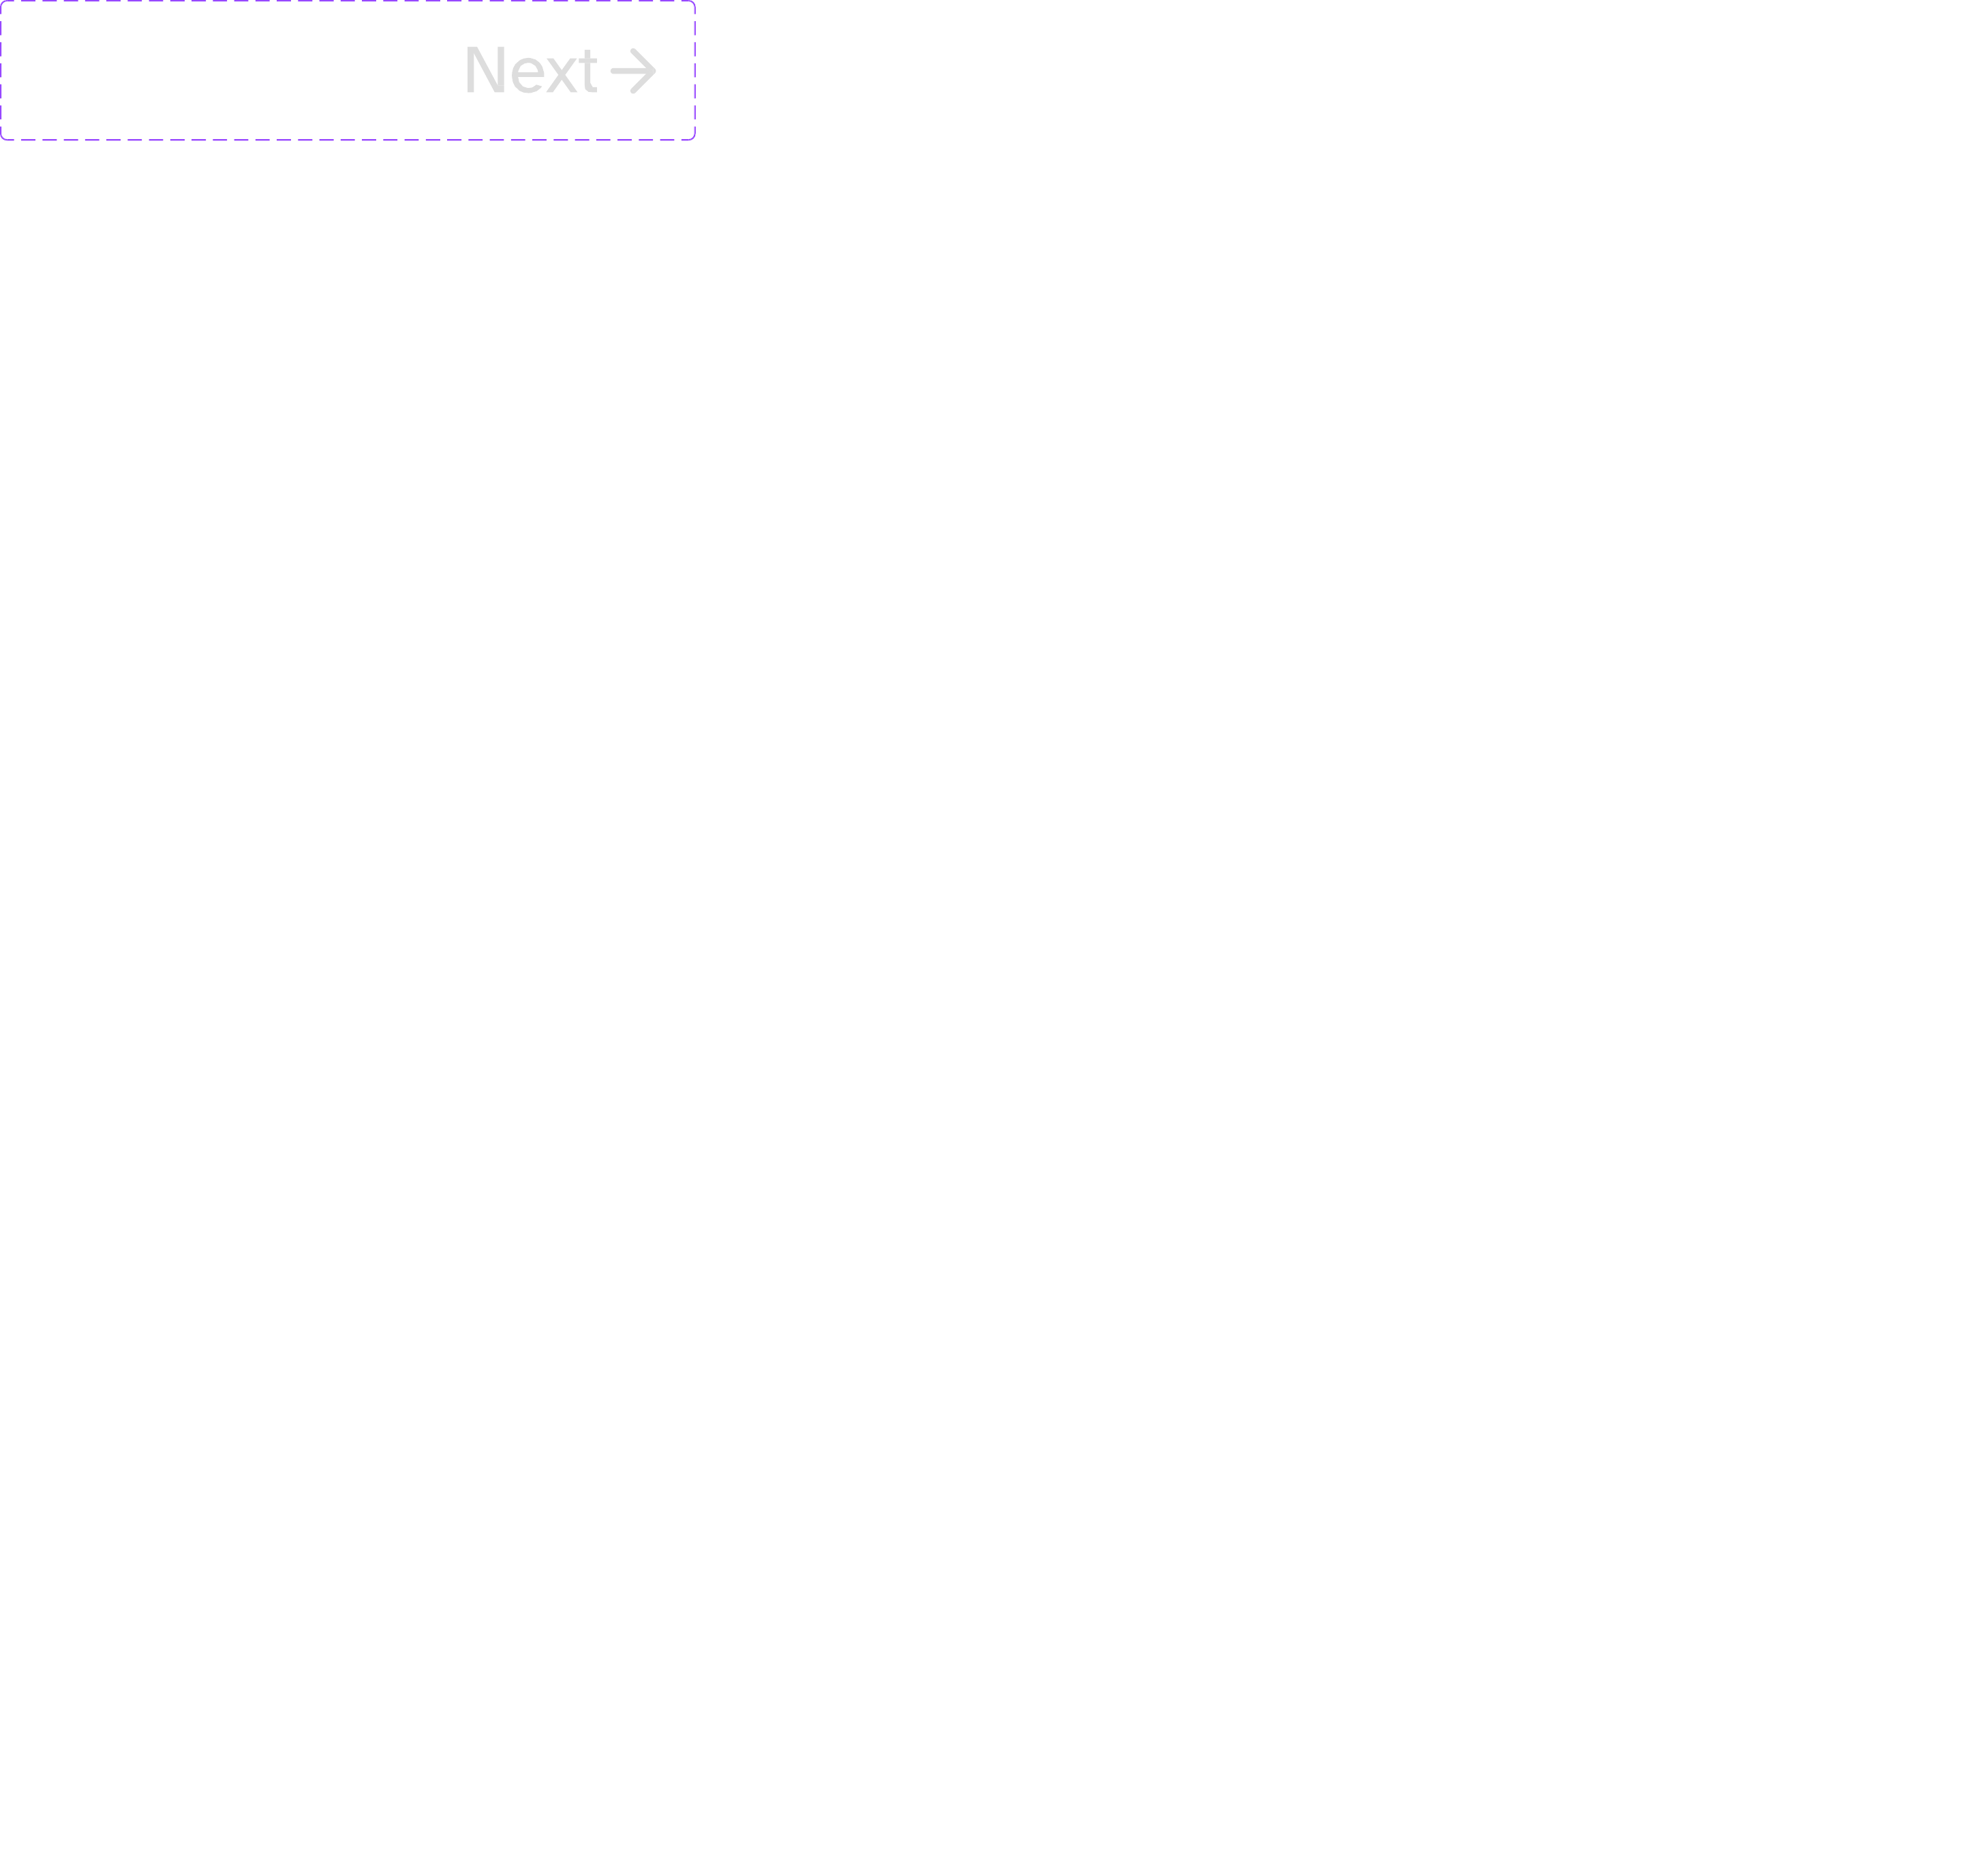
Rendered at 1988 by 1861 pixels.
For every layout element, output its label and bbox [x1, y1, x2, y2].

text_box [0, 0, 696, 141]
